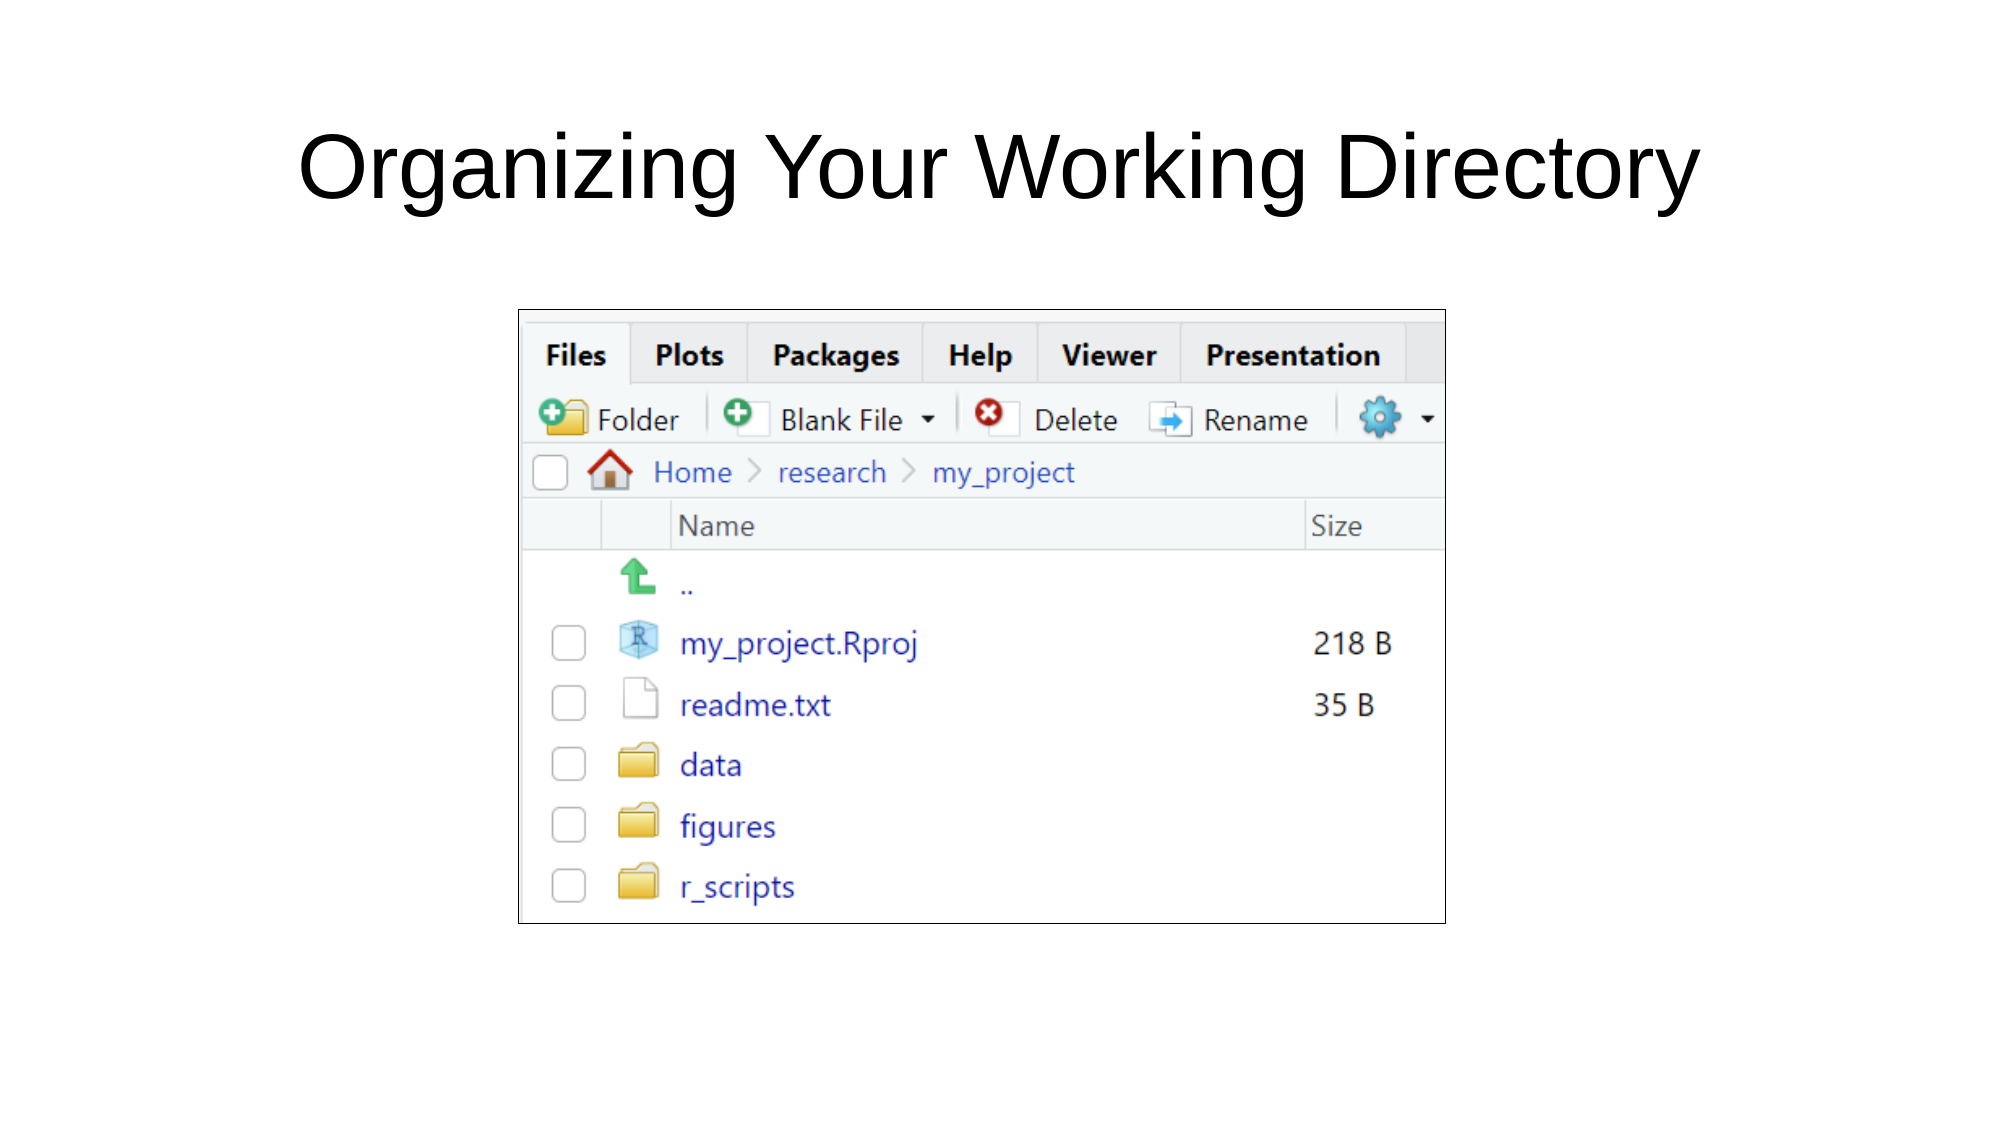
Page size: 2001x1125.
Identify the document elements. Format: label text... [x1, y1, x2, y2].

picture [518, 309, 1446, 924]
title Organizing Your Working Directory [137, 59, 1863, 278]
